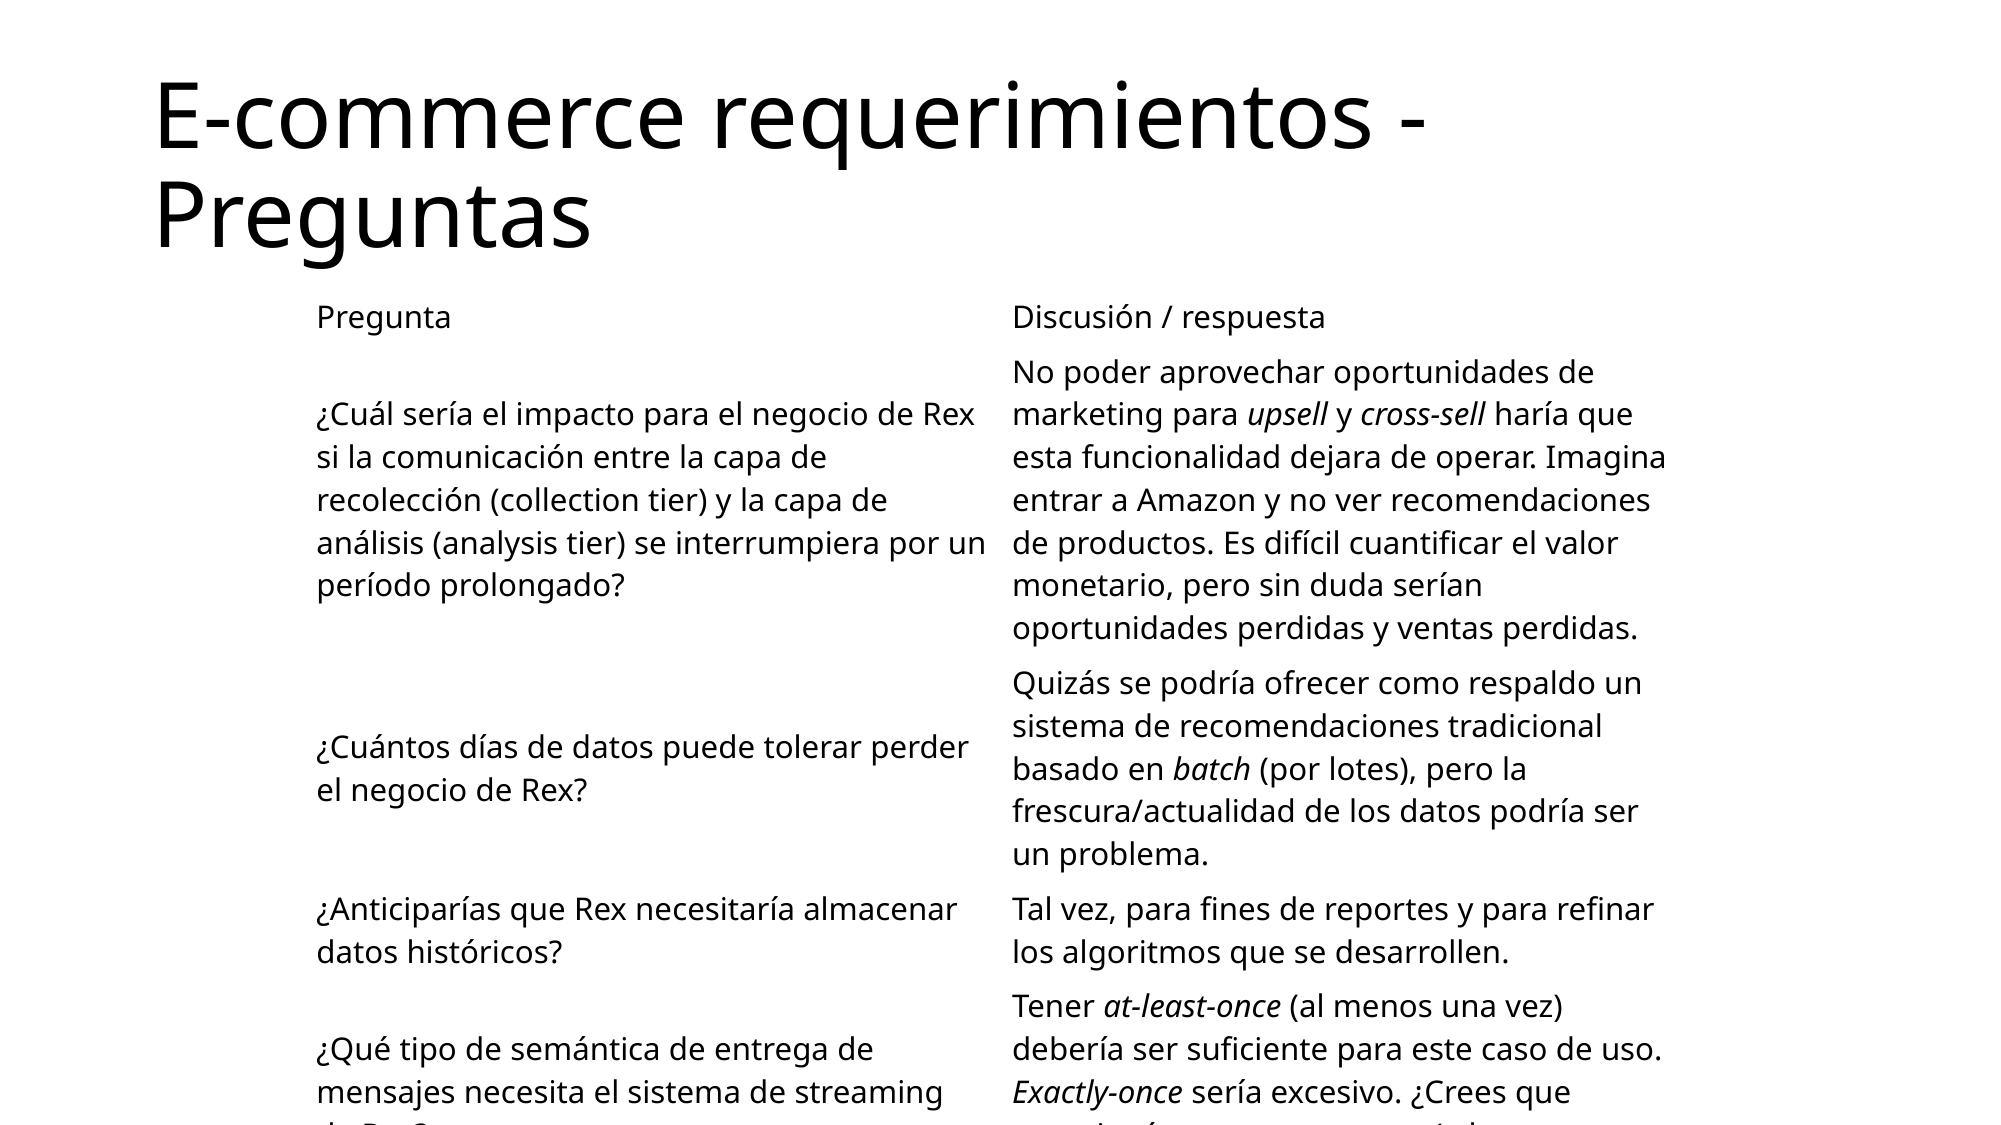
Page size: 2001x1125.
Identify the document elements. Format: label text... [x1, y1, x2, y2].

table_cell ¿Cuántos días de datos puede tolerar perder el negocio de Rex? [304, 655, 1000, 881]
table_header Discusión / respuesta [1000, 289, 1696, 344]
table_cell No poder aprovechar oportunidades de marketing para upsell y cross-sell haría que esta funcionalidad dejara de operar. Imagina entrar a Amazon y no ver recomendaciones de productos. Es difícil cuantificar el valor monetario, pero sin duda serían oportunidades perdidas y ventas perdidas. [1000, 344, 1696, 655]
table_cell Tener at-least-once (al menos una vez) debería ser suficiente para este caso de uso. Exactly-once sería excesivo. ¿Crees que necesitaríamos at-most-once (a lo sumo una vez)? [1000, 978, 1696, 1125]
title E-commerce requerimientos - Preguntas [137, 59, 1863, 278]
table_cell Quizás se podría ofrecer como respaldo un sistema de recomendaciones tradicional basado en batch (por lotes), pero la frescura/actualidad de los datos podría ser un problema. [1000, 655, 1696, 881]
table_cell ¿Anticiparías que Rex necesitaría almacenar datos históricos? [304, 881, 1000, 978]
table_header Pregunta [304, 289, 1000, 344]
table_cell ¿Qué tipo de semántica de entrega de mensajes necesita el sistema de streaming de Rex? [304, 978, 1000, 1125]
table_cell Tal vez, para fines de reportes y para refinar los algoritmos que se desarrollen. [1000, 881, 1696, 978]
table_cell ¿Cuál sería el impacto para el negocio de Rex si la comunicación entre la capa de recolección (collection tier) y la capa de análisis (analysis tier) se interrumpiera por un período prolongado? [304, 344, 1000, 655]
